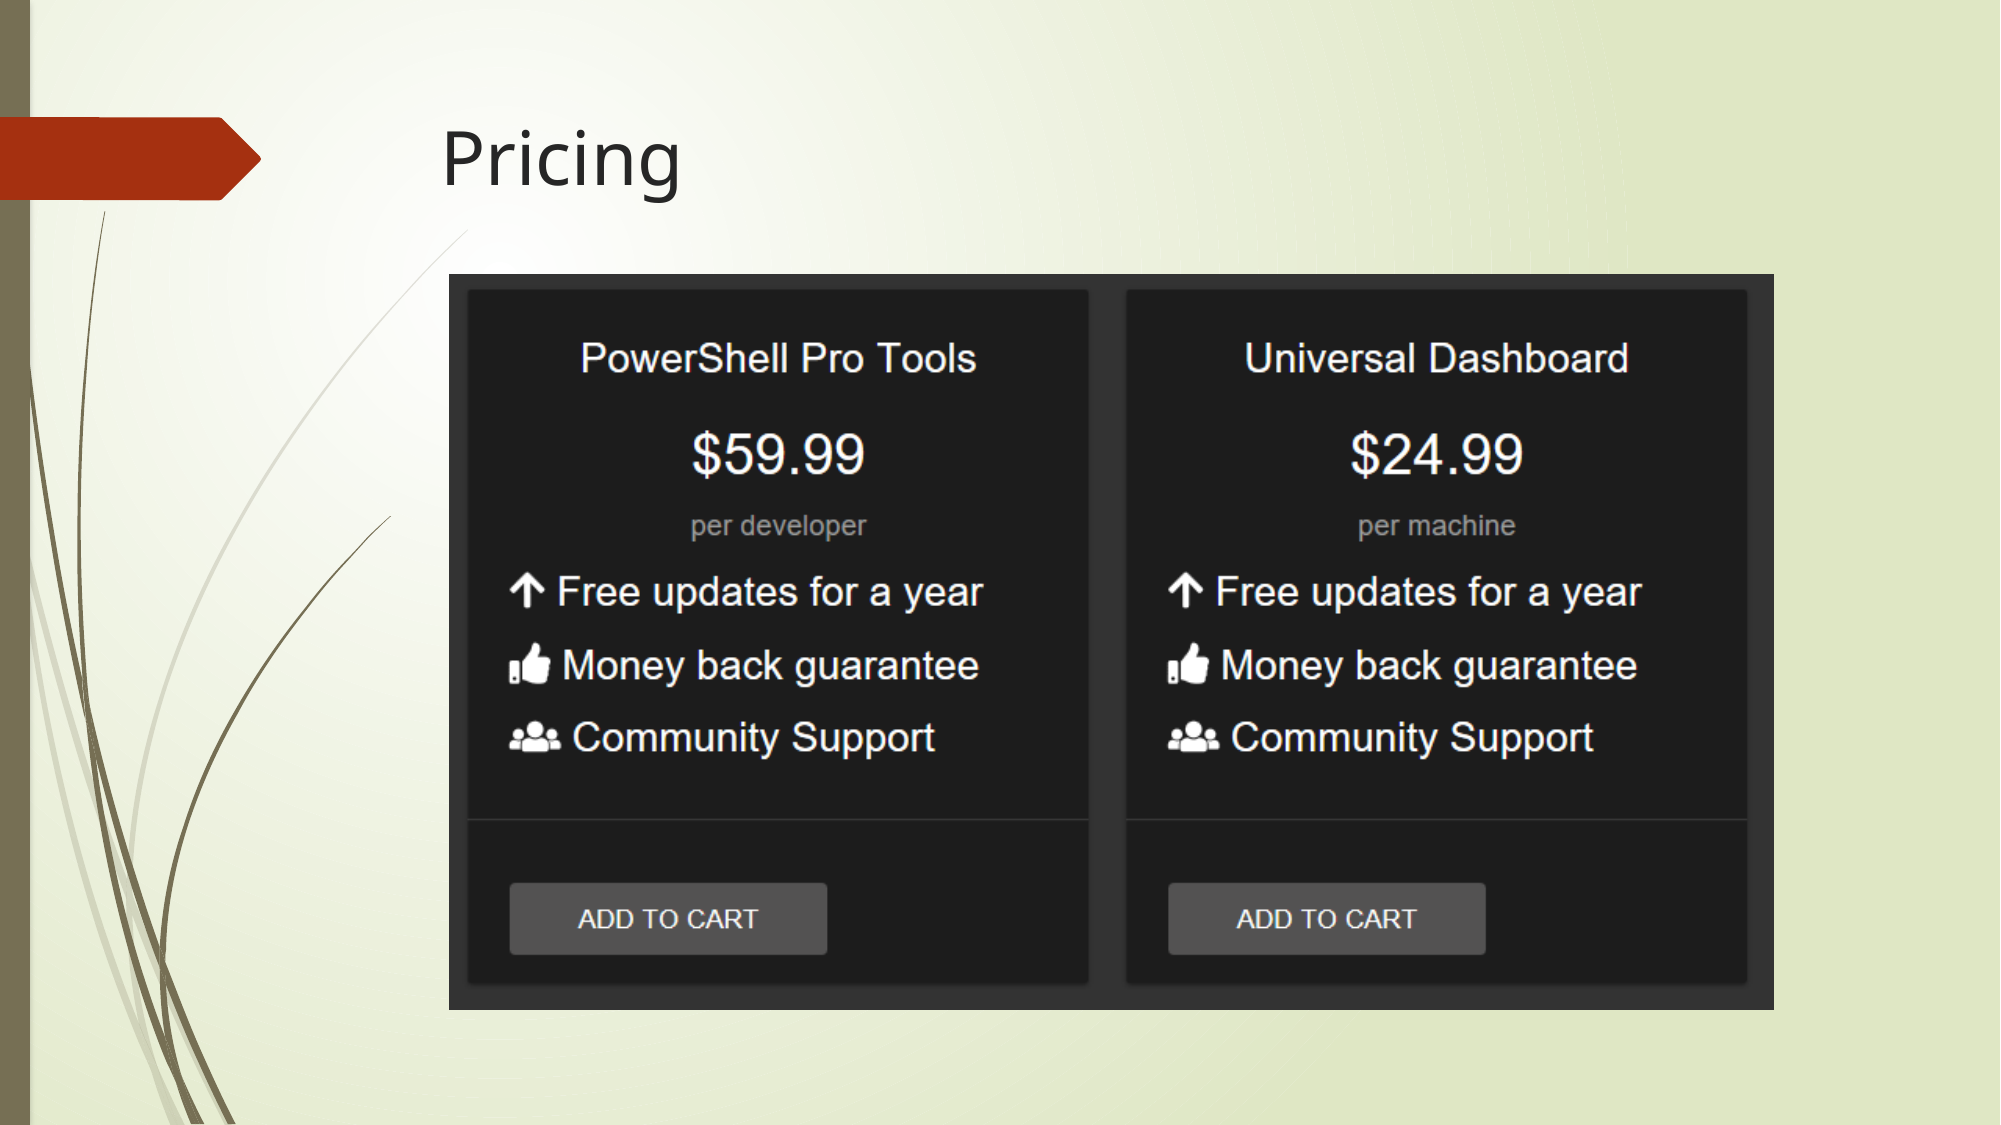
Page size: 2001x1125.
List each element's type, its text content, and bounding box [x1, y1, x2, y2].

title Pricing [425, 102, 1888, 313]
picture [449, 274, 1774, 1010]
